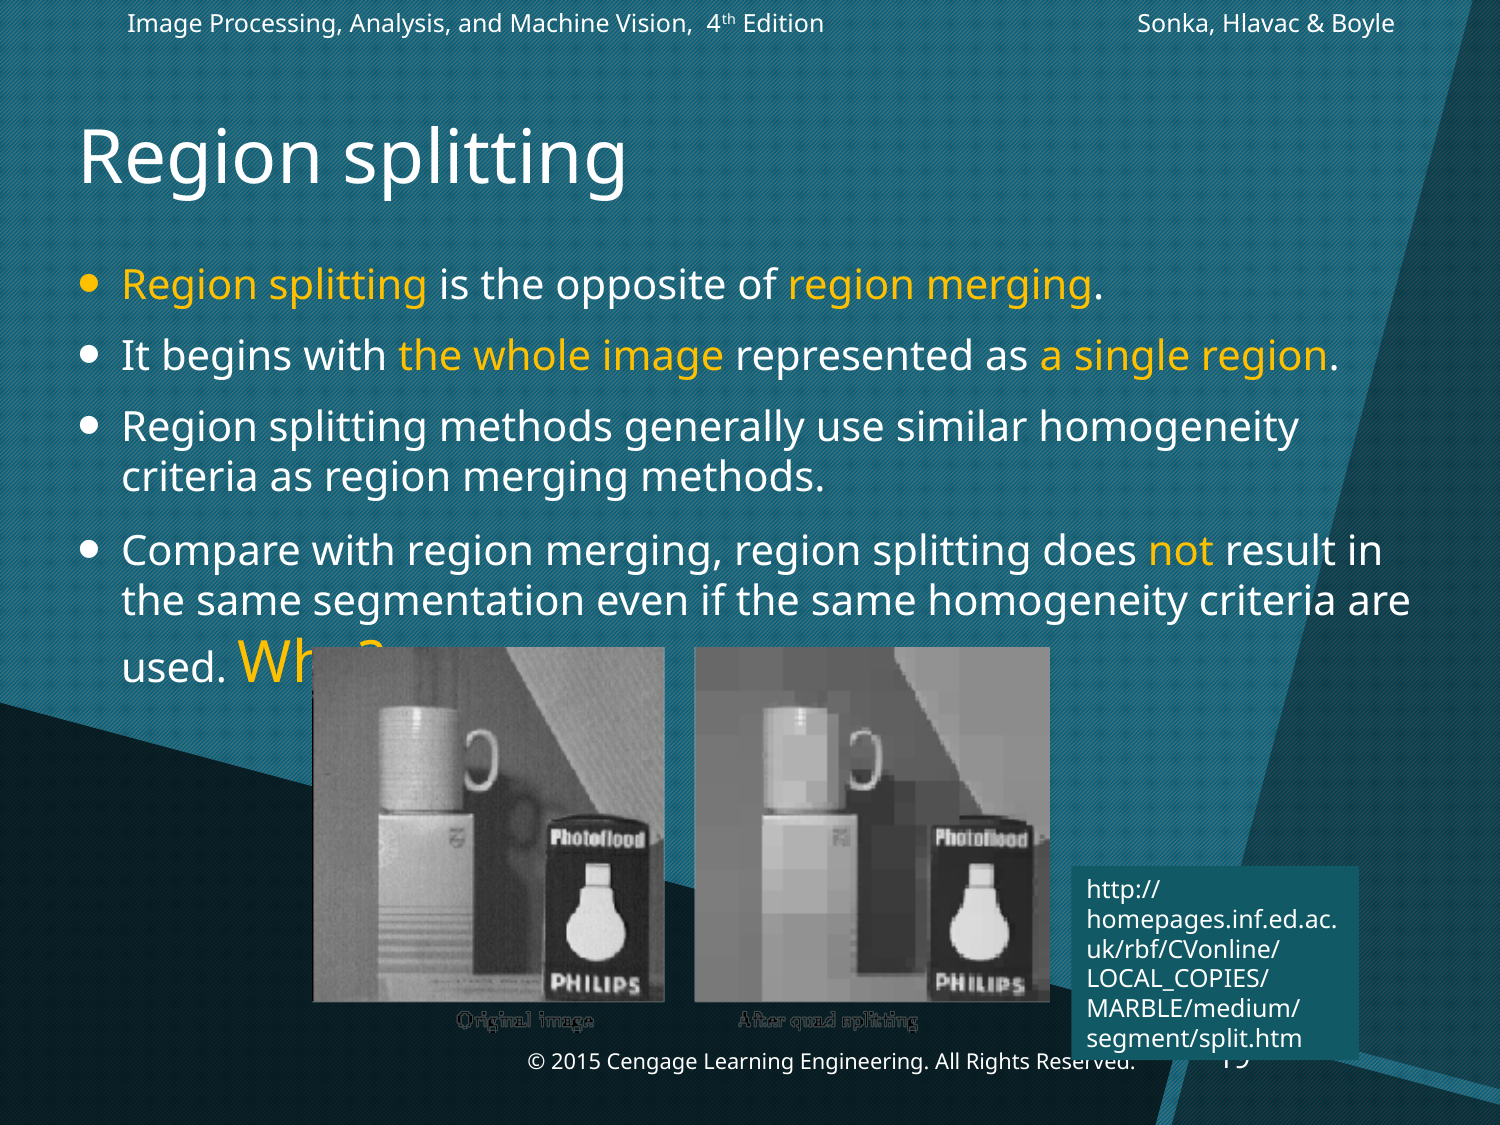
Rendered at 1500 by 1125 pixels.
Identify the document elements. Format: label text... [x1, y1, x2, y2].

text_box Image Processing, Analysis, and Machine Vision, 4th Edition Sonka, Hlavac & Boyle [112, 0, 1413, 45]
footer © 2015 Cengage Learning Engineering. All Rights Reserved. [512, 1032, 1163, 1093]
title Region splitting [62, 82, 1463, 225]
list Region splitting is the opposite of region merging. It begins with the whole image represented as a single region. Region splitting methods generally use similar homogeneity criteria as region merging methods. Compare with region merging, region splitting does not result in the same segmentation even if the same homogeneity criteria are used. Why? [62, 249, 1463, 1007]
slide_number 19 [1202, 1024, 1463, 1094]
text_box http://homepages.inf.ed.ac.uk/rbf/CVonline/LOCAL_COPIES/MARBLE/medium/segment/split.htm [1071, 865, 1359, 1061]
picture [311, 646, 1051, 1033]
